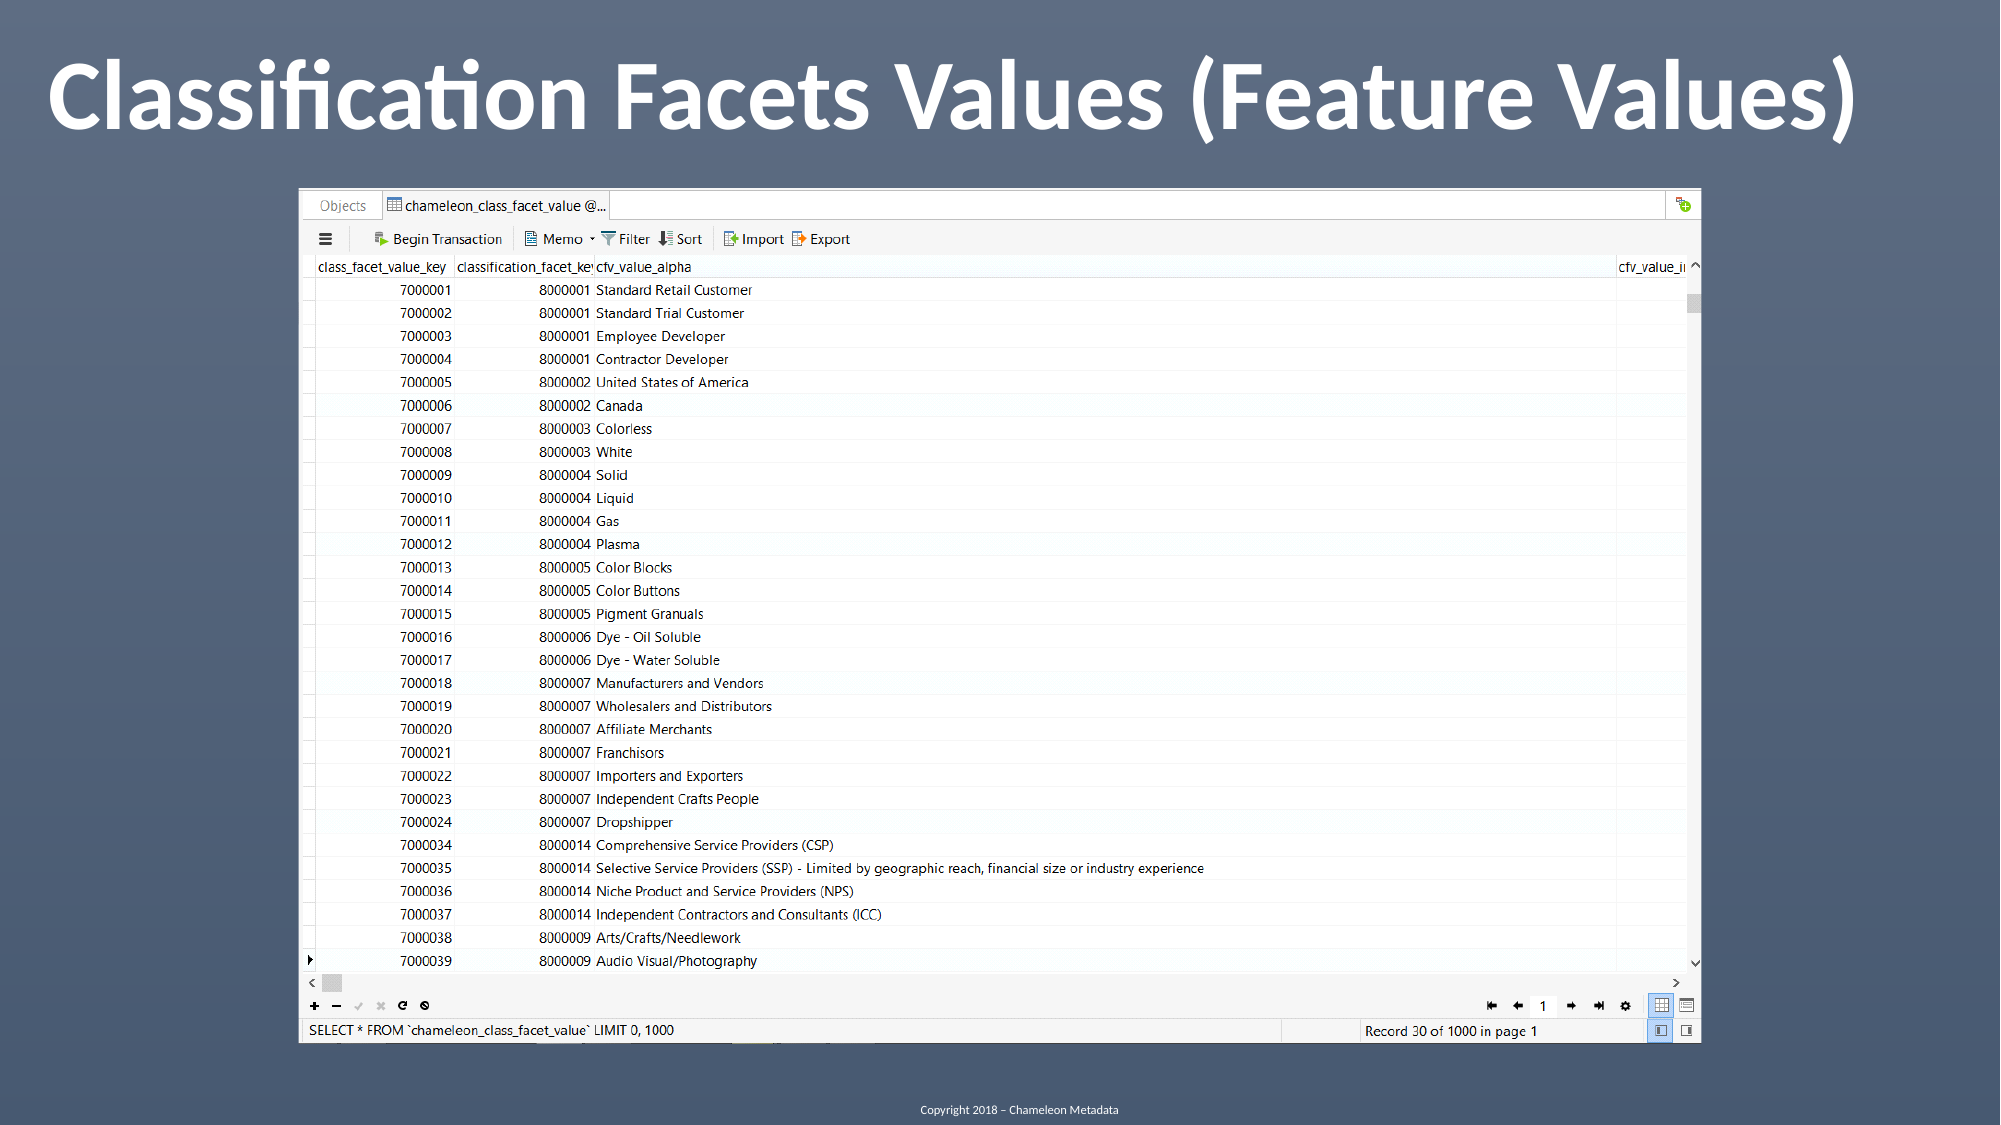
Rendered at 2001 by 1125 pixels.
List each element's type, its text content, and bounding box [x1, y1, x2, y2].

text_box Copyright 2018 – Chameleon Metadata [905, 1094, 1134, 1125]
text_box Classification Facets Values (Feature Values) [34, 22, 1966, 158]
picture [298, 188, 1702, 1044]
